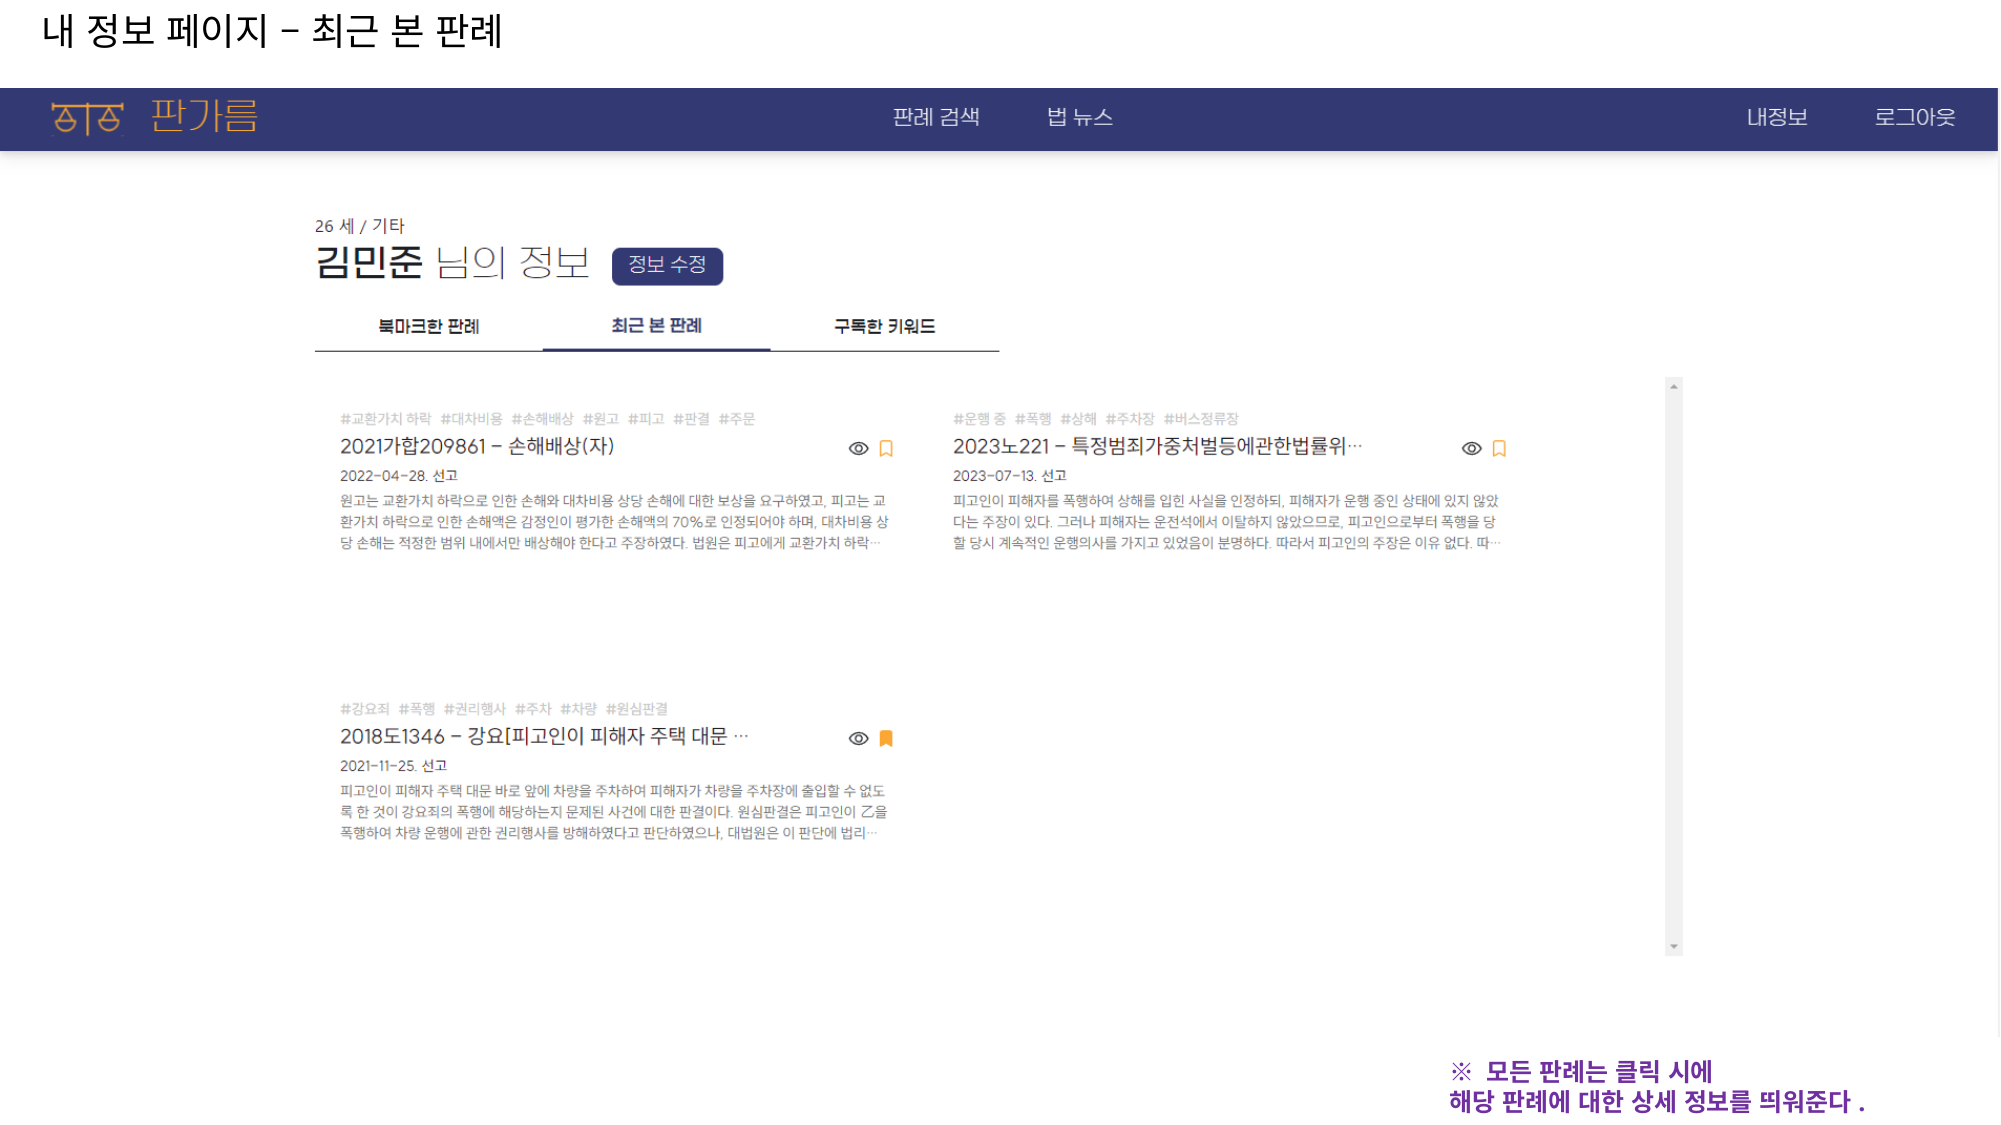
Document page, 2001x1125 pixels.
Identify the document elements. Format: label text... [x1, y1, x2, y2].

text_box 내 정보 페이지 – 최근 본 판례 [26, 0, 520, 60]
text_box ※ 모든 판례는 클릭 시에 해당 판례에 대한 상세 정보를 띄워준다. [1434, 1049, 2000, 1125]
picture [0, 88, 2000, 1037]
